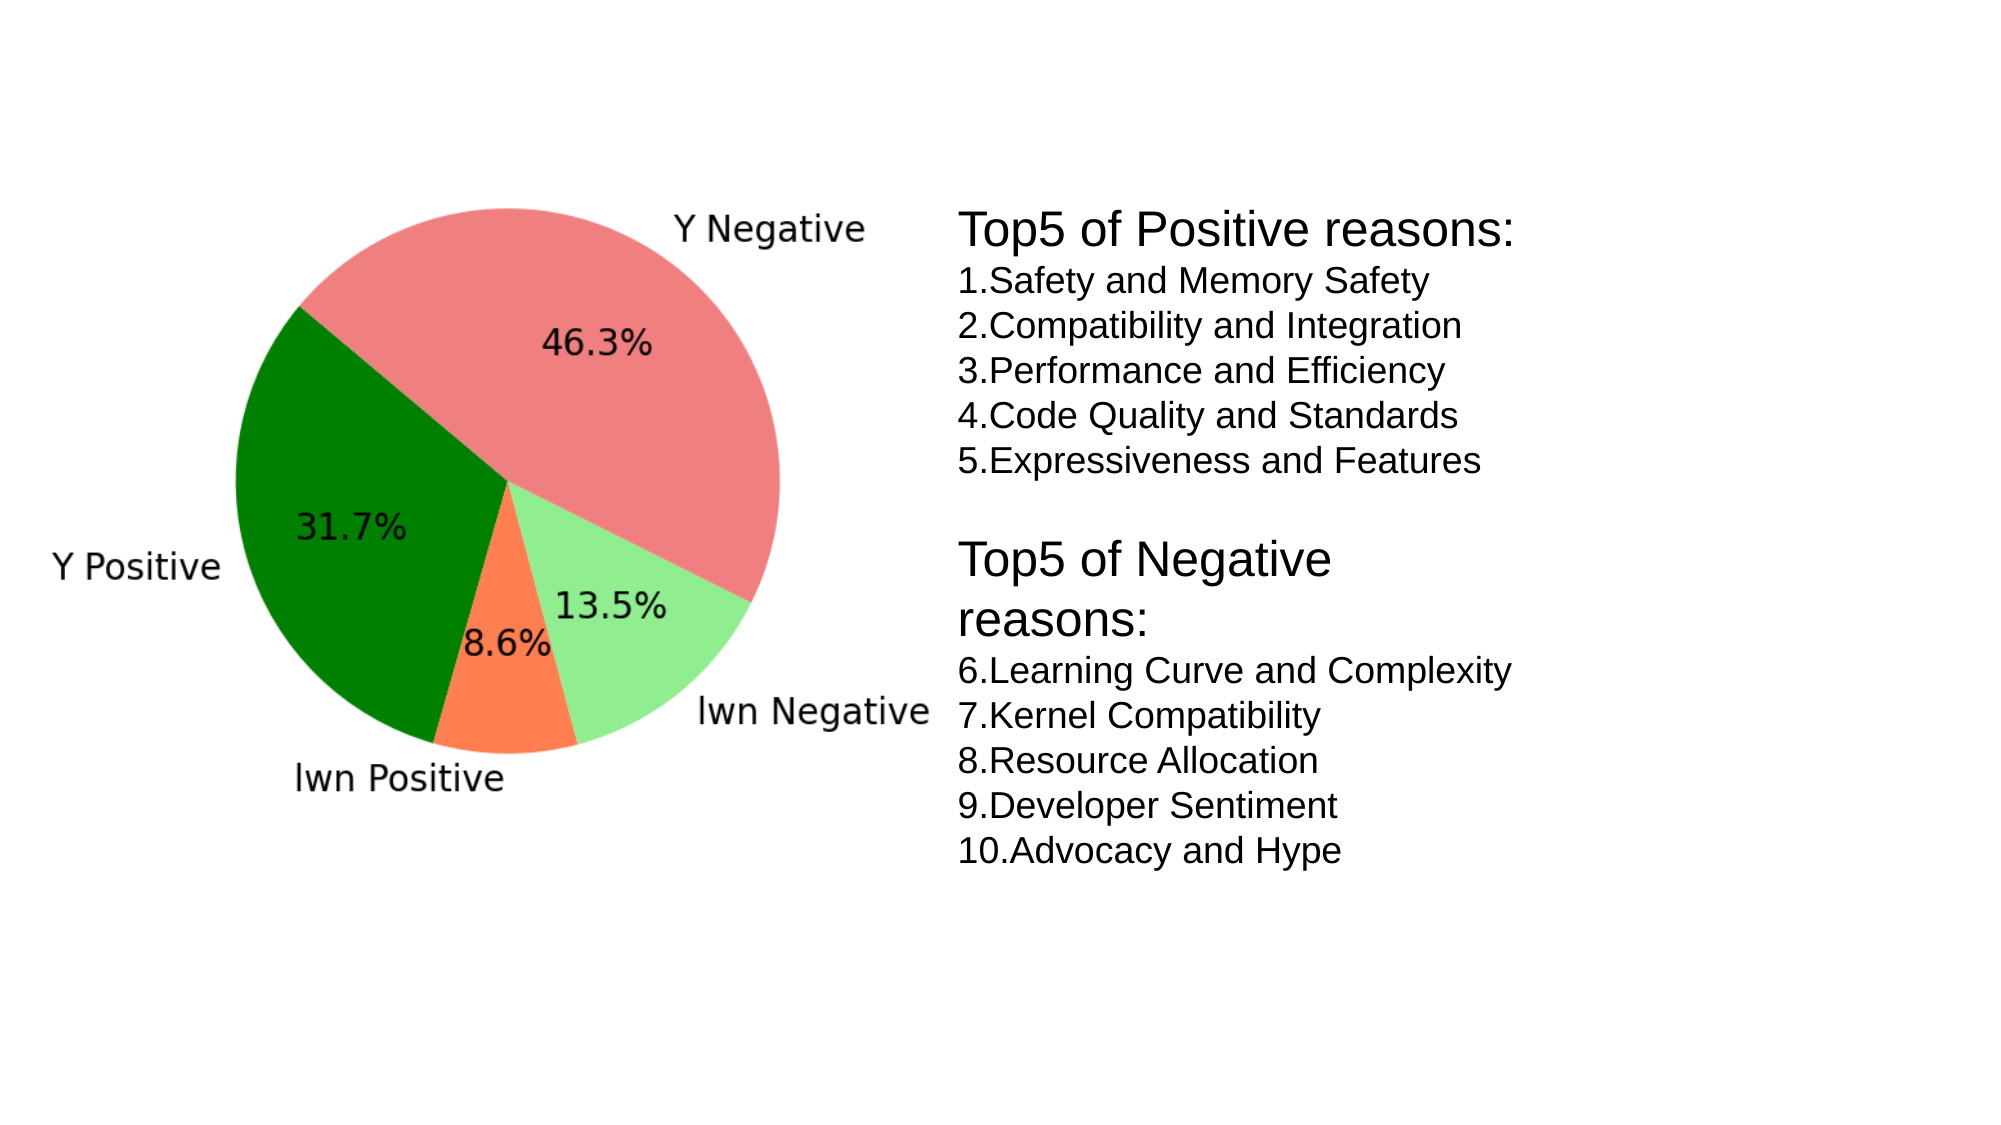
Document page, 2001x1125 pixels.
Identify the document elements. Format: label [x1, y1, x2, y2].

text_box [38, 171, 1550, 836]
